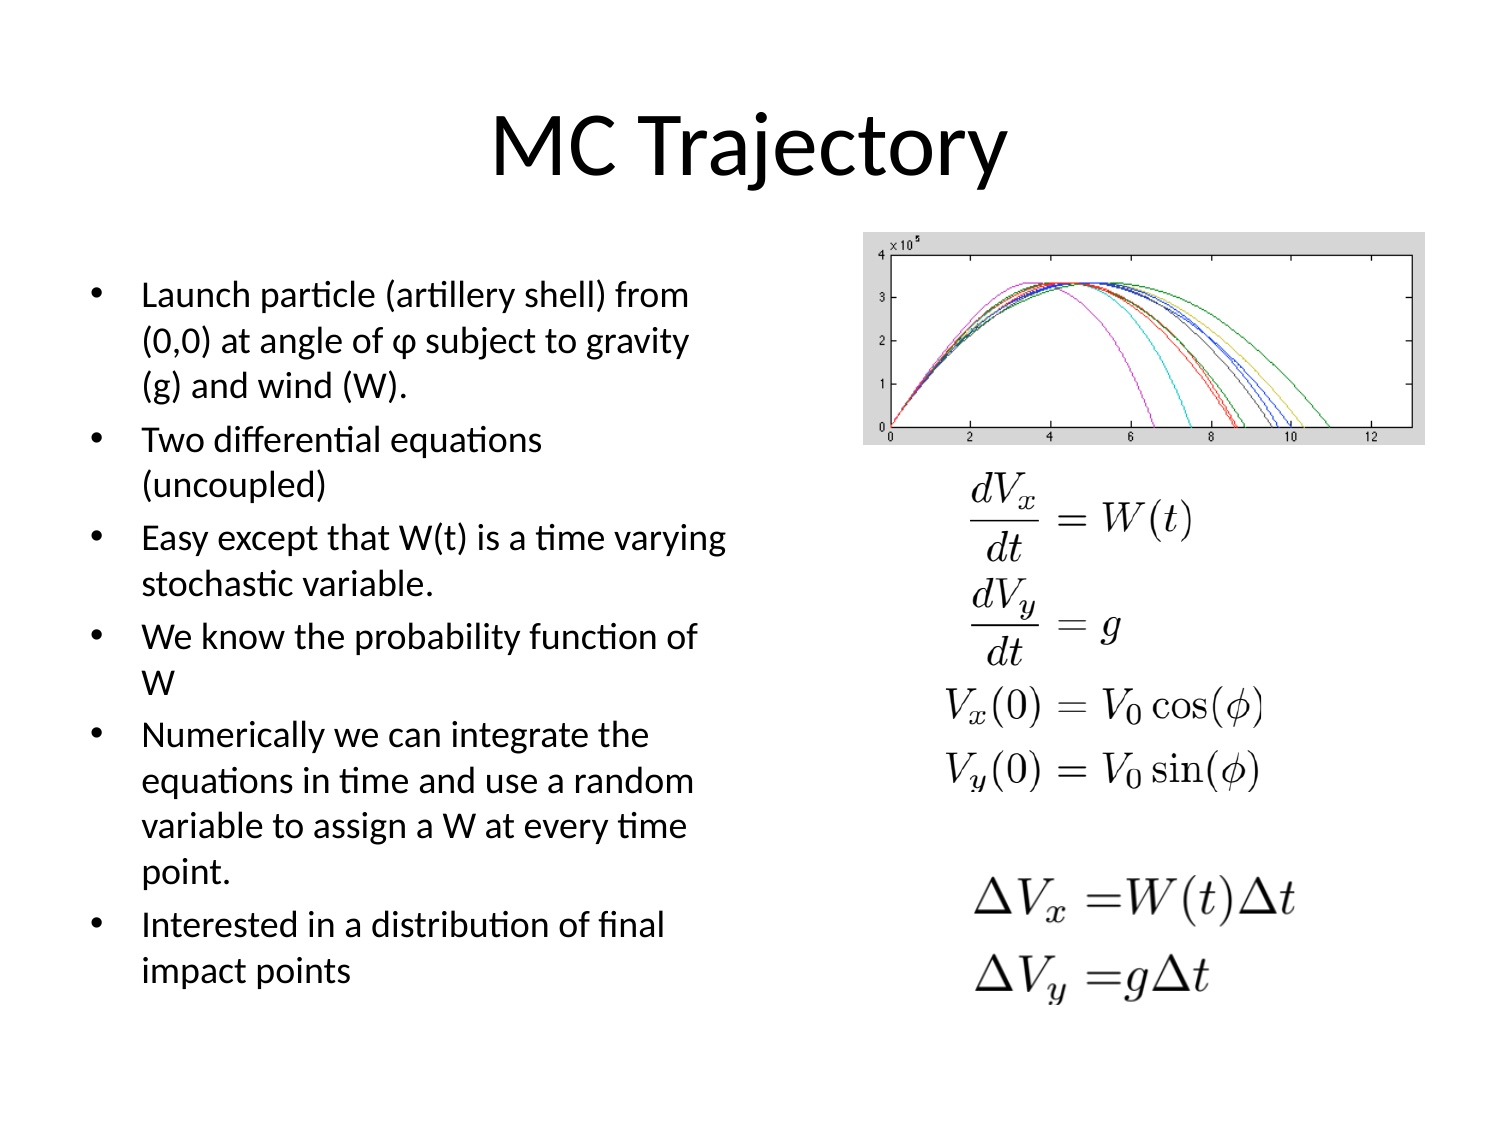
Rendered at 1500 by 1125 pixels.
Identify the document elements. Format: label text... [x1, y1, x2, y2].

picture [862, 232, 1426, 446]
title MC Trajectory [75, 45, 1425, 233]
picture [945, 472, 1262, 792]
picture [973, 875, 1295, 1006]
list Launch particle (artillery shell) from (0,0) at angle of φ subject to gravity (g) and wind (W). Two differential equations (uncoupled) Easy except that W(t) is a time varying stochastic variable. We know the probability function of W Numerically we can integrate the equations in time and use a random variable to assign a W at every time point. Interested in a distribution of final impact points [75, 262, 751, 1005]
